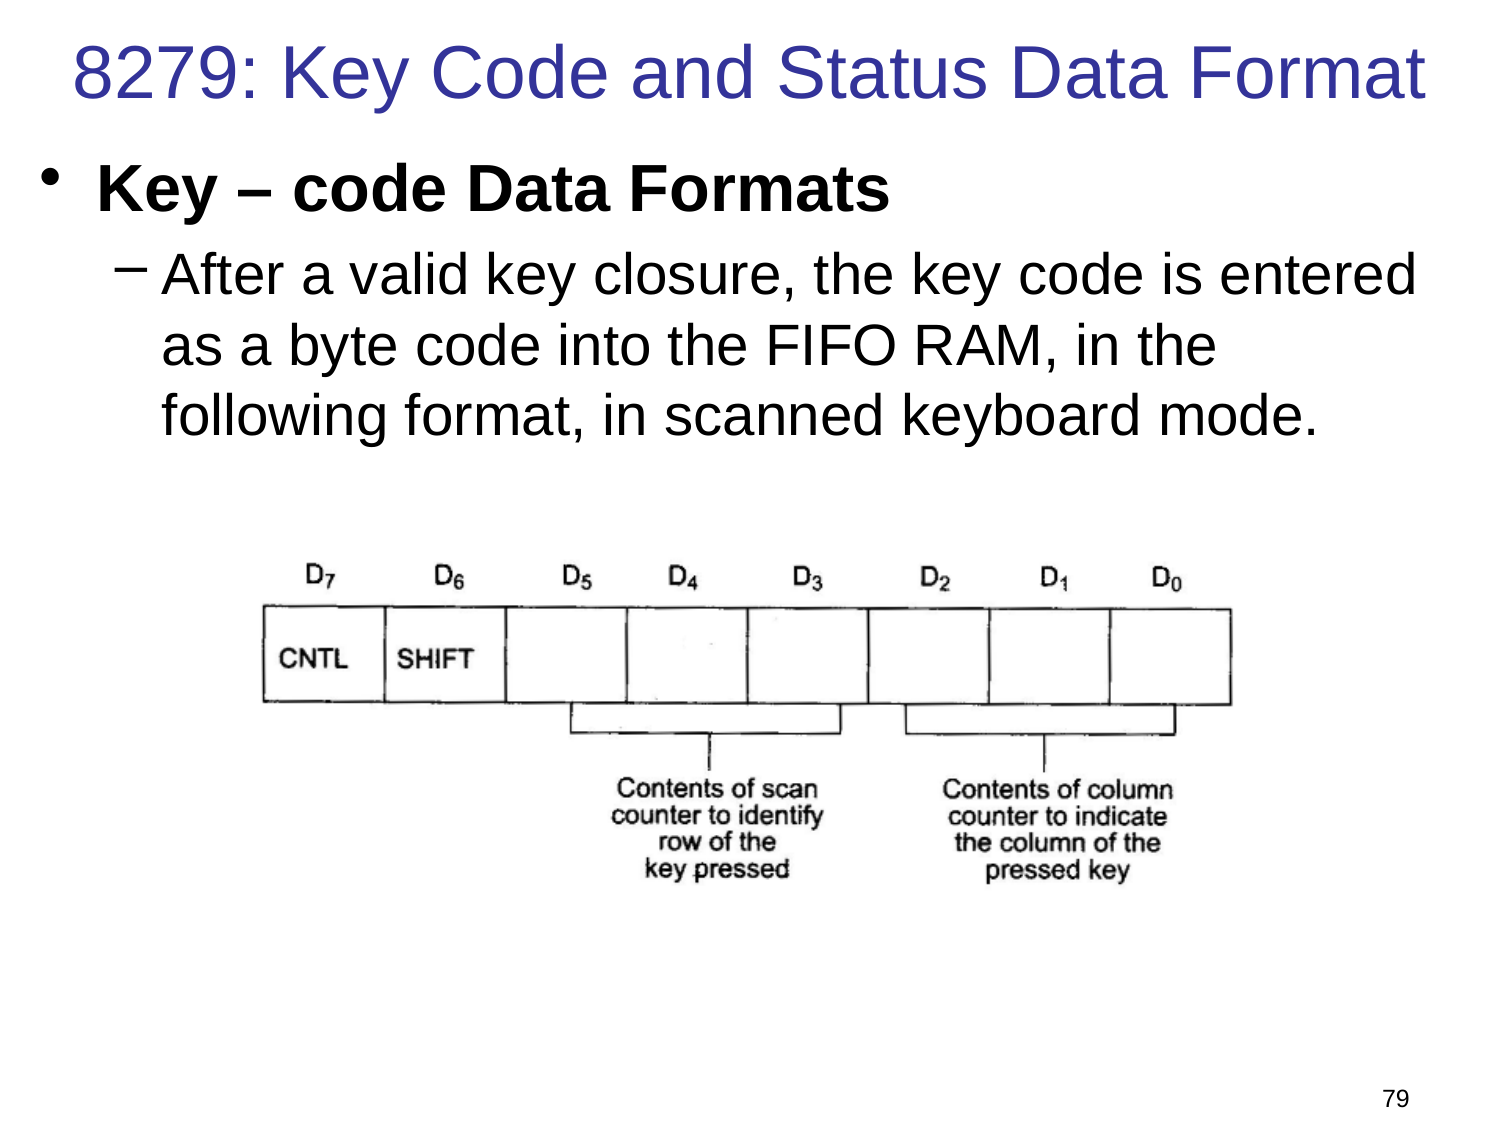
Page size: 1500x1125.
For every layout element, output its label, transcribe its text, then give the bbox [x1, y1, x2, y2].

list Key – code Data Formats After a valid key closure, the key code is entered as a byte code into the FIFO RAM, in the following format, in scanned keyboard mode. [24, 137, 1476, 1051]
title 8279: Key Code and Status Data Format [24, 12, 1476, 126]
slide_number 79 [1074, 1074, 1426, 1103]
picture [249, 549, 1266, 897]
